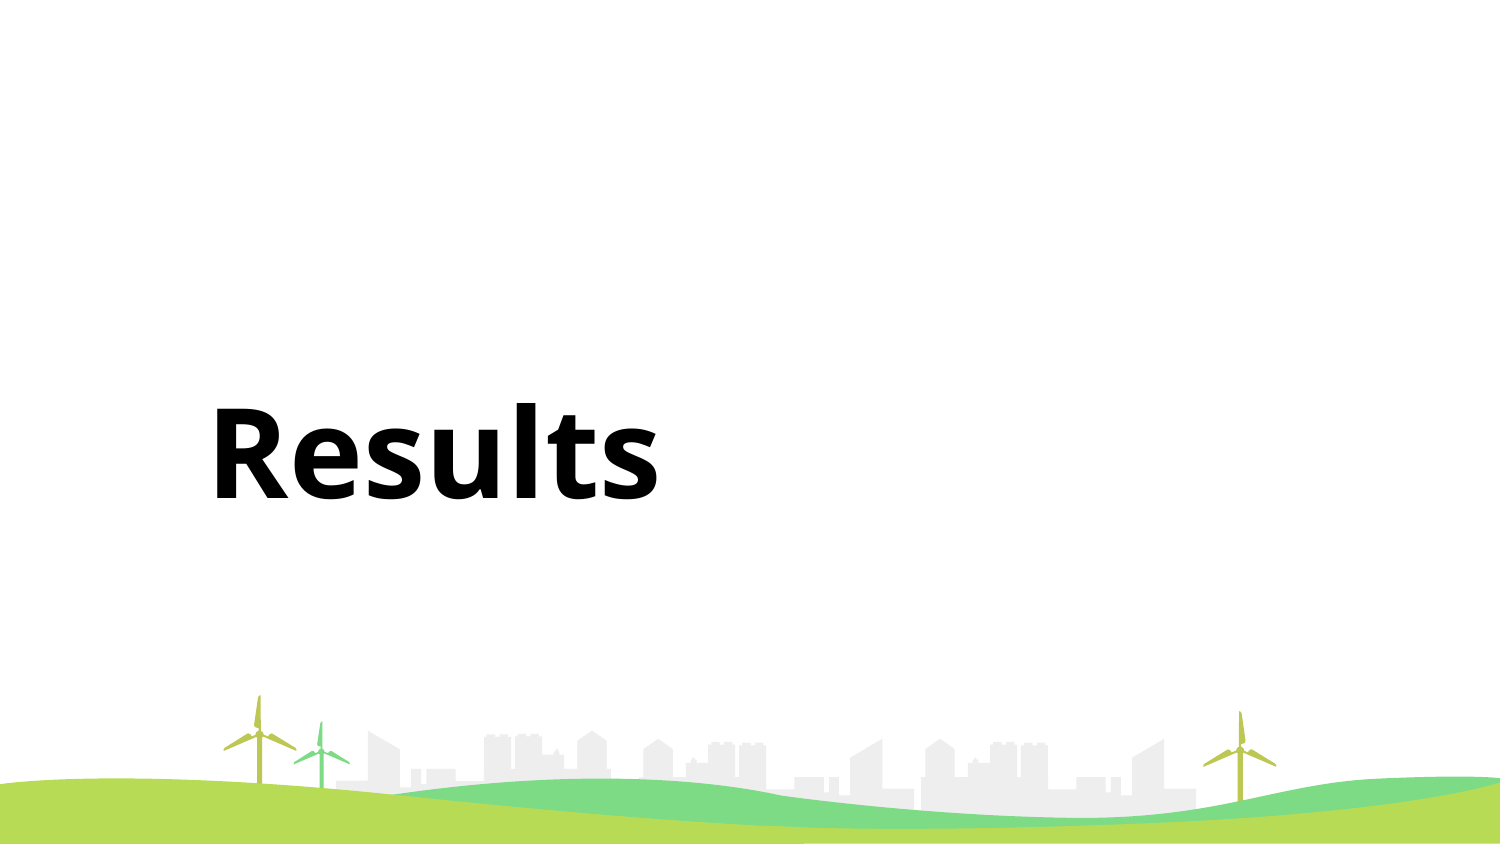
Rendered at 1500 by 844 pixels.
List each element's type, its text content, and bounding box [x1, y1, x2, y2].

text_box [0, 776, 1500, 844]
title Results [68, 358, 802, 565]
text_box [222, 694, 1277, 775]
